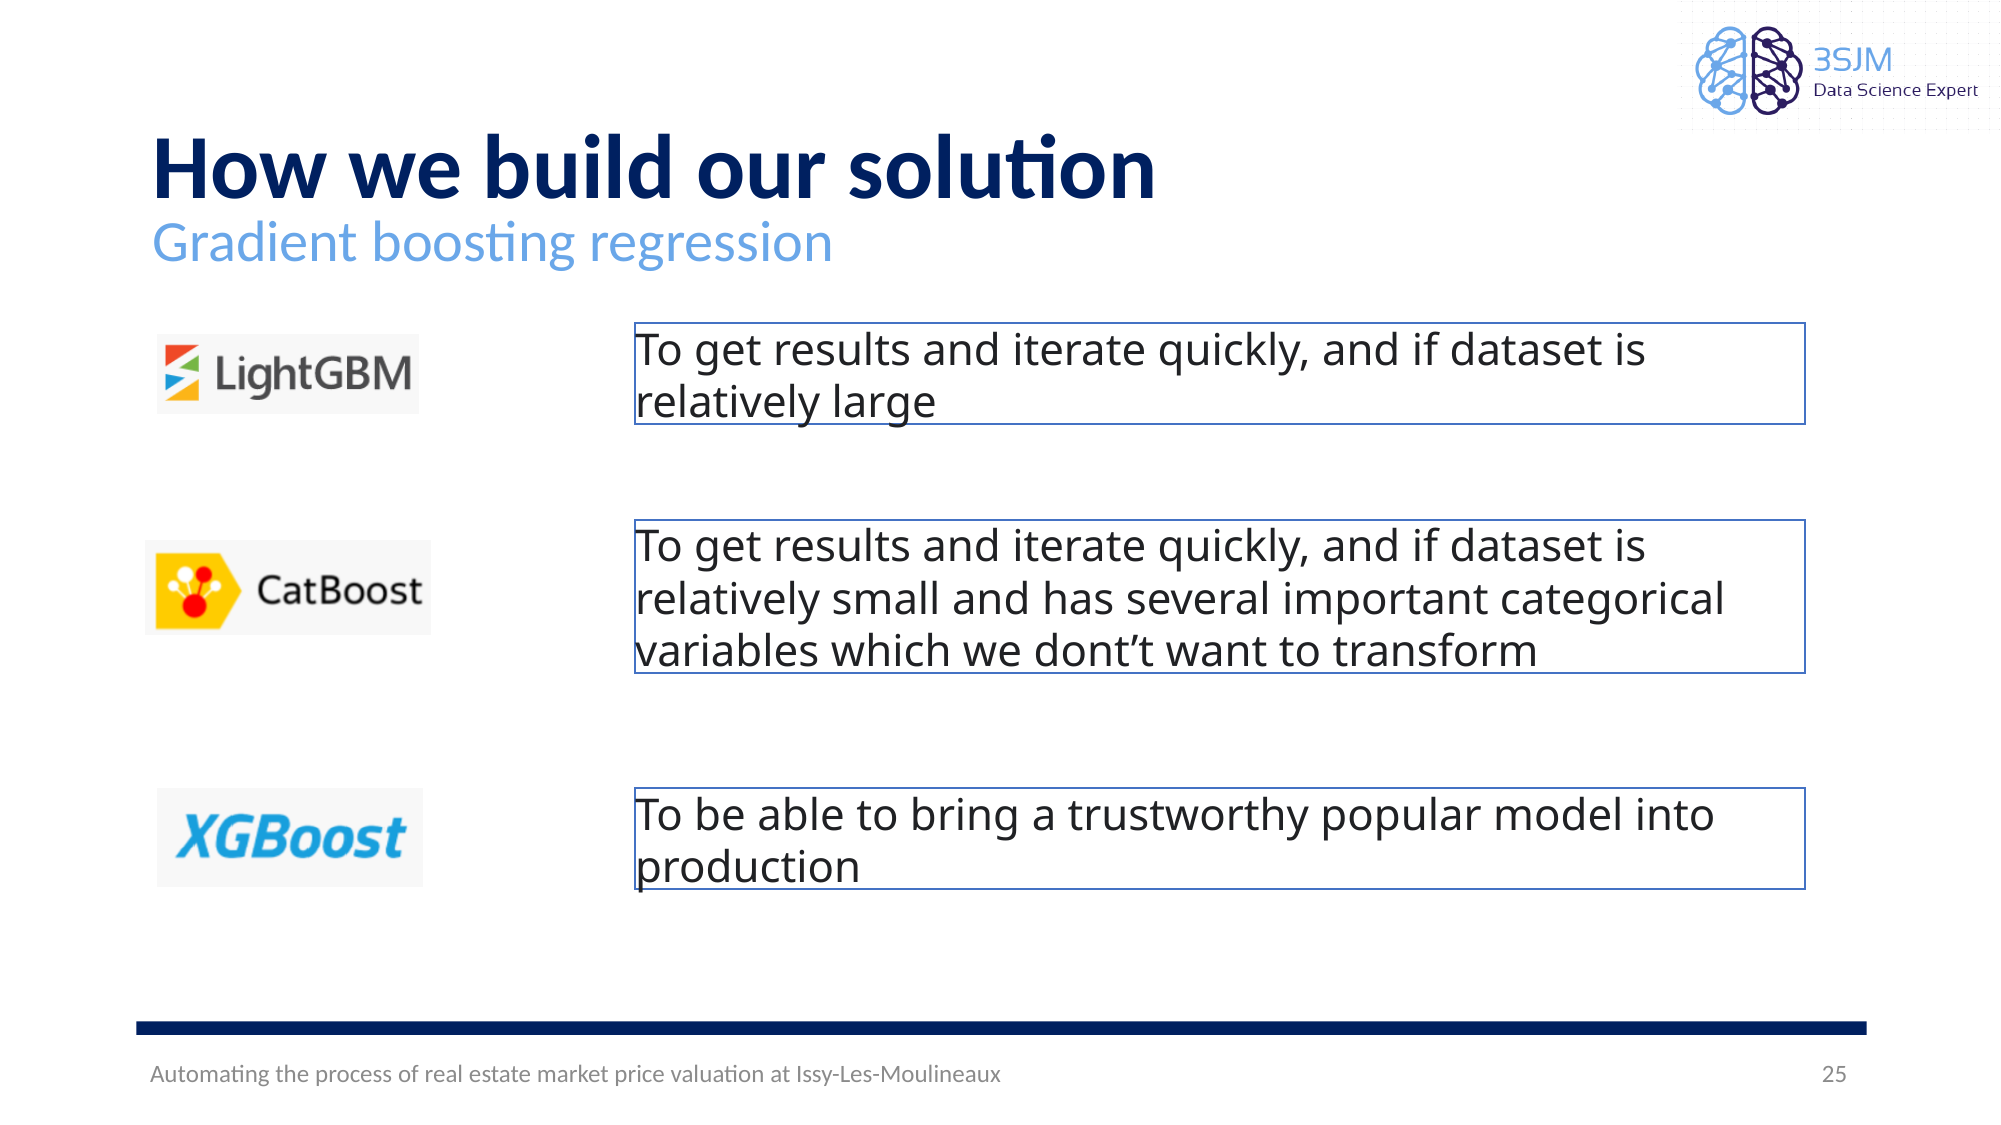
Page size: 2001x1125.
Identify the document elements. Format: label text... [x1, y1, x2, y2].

text_box To get results and iterate quickly, and if dataset is relatively small and has several important categorical variables which we dont’t want to transform [634, 519, 1806, 674]
text_box To get results and iterate quickly, and if dataset is relatively large [634, 322, 1806, 425]
picture [157, 334, 419, 414]
text_box Gradient boosting regression [137, 133, 1863, 352]
picture [1677, 0, 2000, 134]
slide_number 25 [1412, 1042, 1863, 1103]
picture [157, 788, 423, 888]
text_box To be able to bring a trustworthy popular model into production [634, 787, 1806, 890]
picture [145, 540, 431, 635]
footer Automating the process of real estate market price valuation at Issy-Les-Moulineaux [135, 1042, 1089, 1103]
title How we build our solution [137, 59, 1863, 133]
